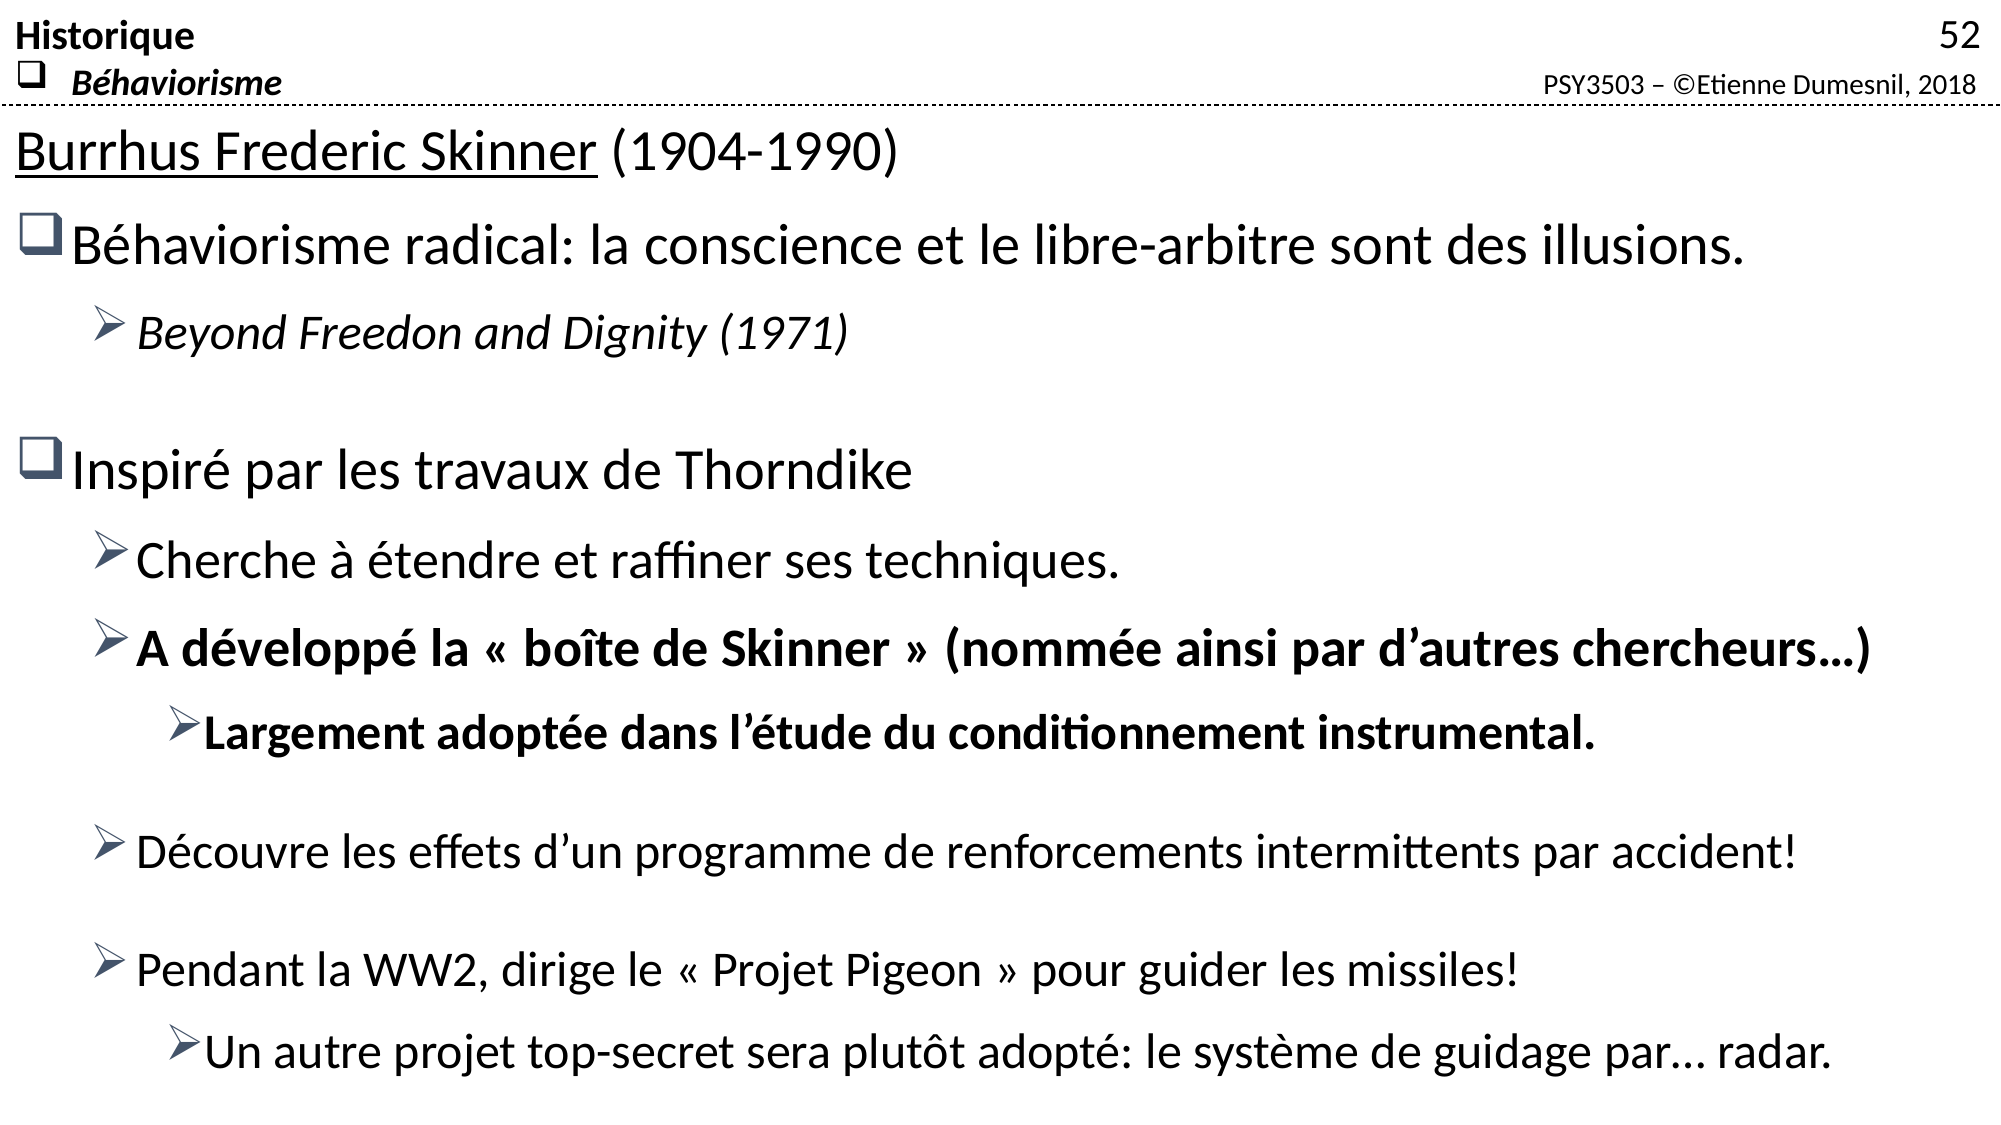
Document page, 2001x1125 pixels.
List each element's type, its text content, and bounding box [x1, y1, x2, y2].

text_box Burrhus Frederic Skinner (1904-1990) Béhaviorisme radical: la conscience et le libre-arbitre sont des illusions. Beyond Freedon and Dignity (1971) Inspiré par les travaux de Thorndike Cherche à étendre et raffiner ses techniques. A développé la « boîte de Skinner » (nommée ainsi par d’autres chercheurs…) Largement adoptée dans l’étude du conditionnement instrumental. Découvre les effets d’un programme de renforcements intermittents par accident! Pendant la WW2, dirige le « Projet Pigeon » pour guider les missiles! Un autre projet top-secret sera plutôt adopté: le système de guidage par… radar. [0, 104, 2000, 1125]
text_box Historique Béhaviorisme [0, 0, 1530, 105]
